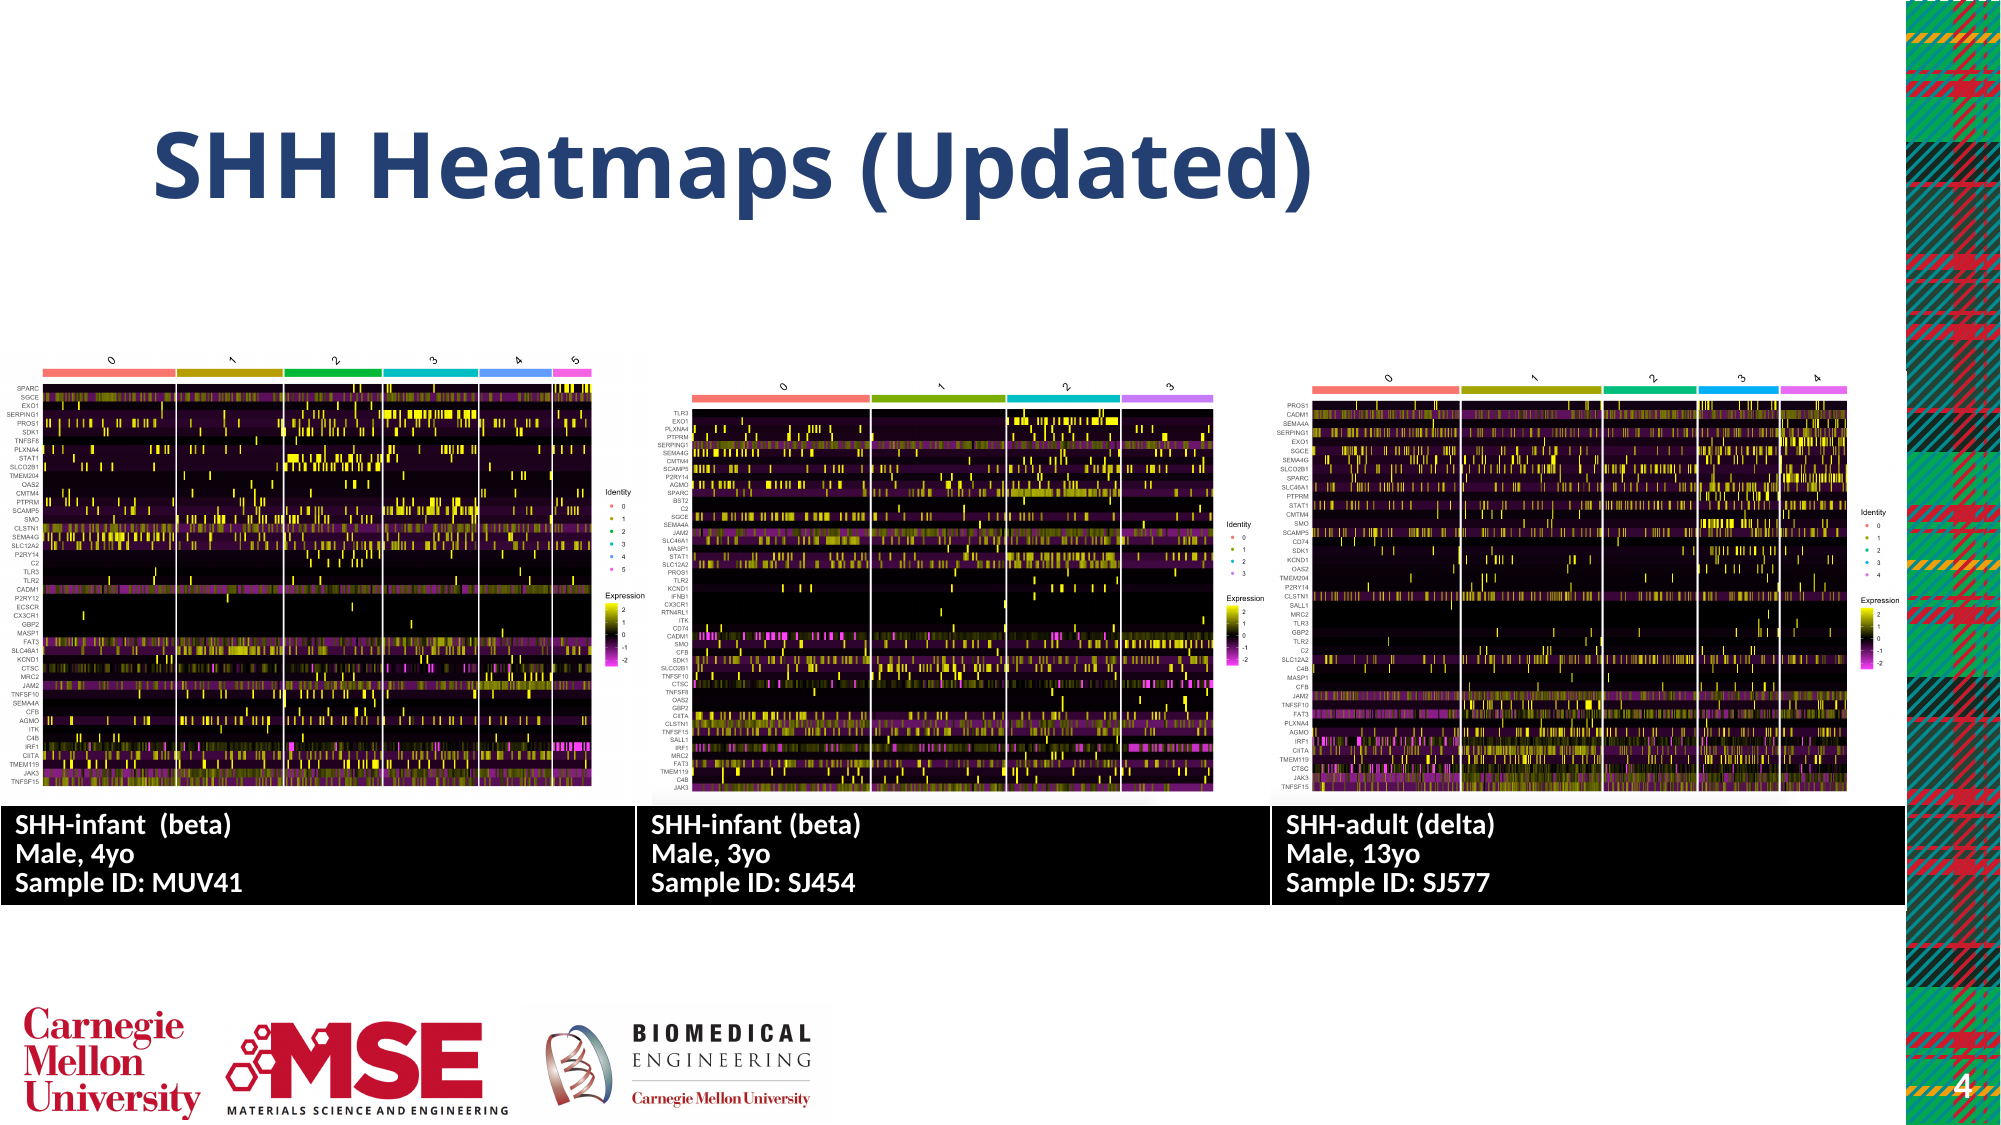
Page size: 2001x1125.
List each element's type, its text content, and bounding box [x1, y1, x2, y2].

picture [521, 1003, 832, 1124]
table_header SHH-infant (beta) Male, 4yo Sample ID: MUV41 [1, 806, 635, 905]
picture [222, 1018, 514, 1120]
table_header SHH-infant (beta) Male, 3yo Sample ID: SJ454 [637, 806, 1270, 905]
table_header SHH-adult (delta) Male, 13yo Sample ID: SJ577 [1272, 806, 1905, 905]
picture [0, 353, 1907, 805]
title SHH Heatmaps (Updated) [137, 59, 1768, 278]
slide_number 4 [1512, 1053, 1988, 1113]
